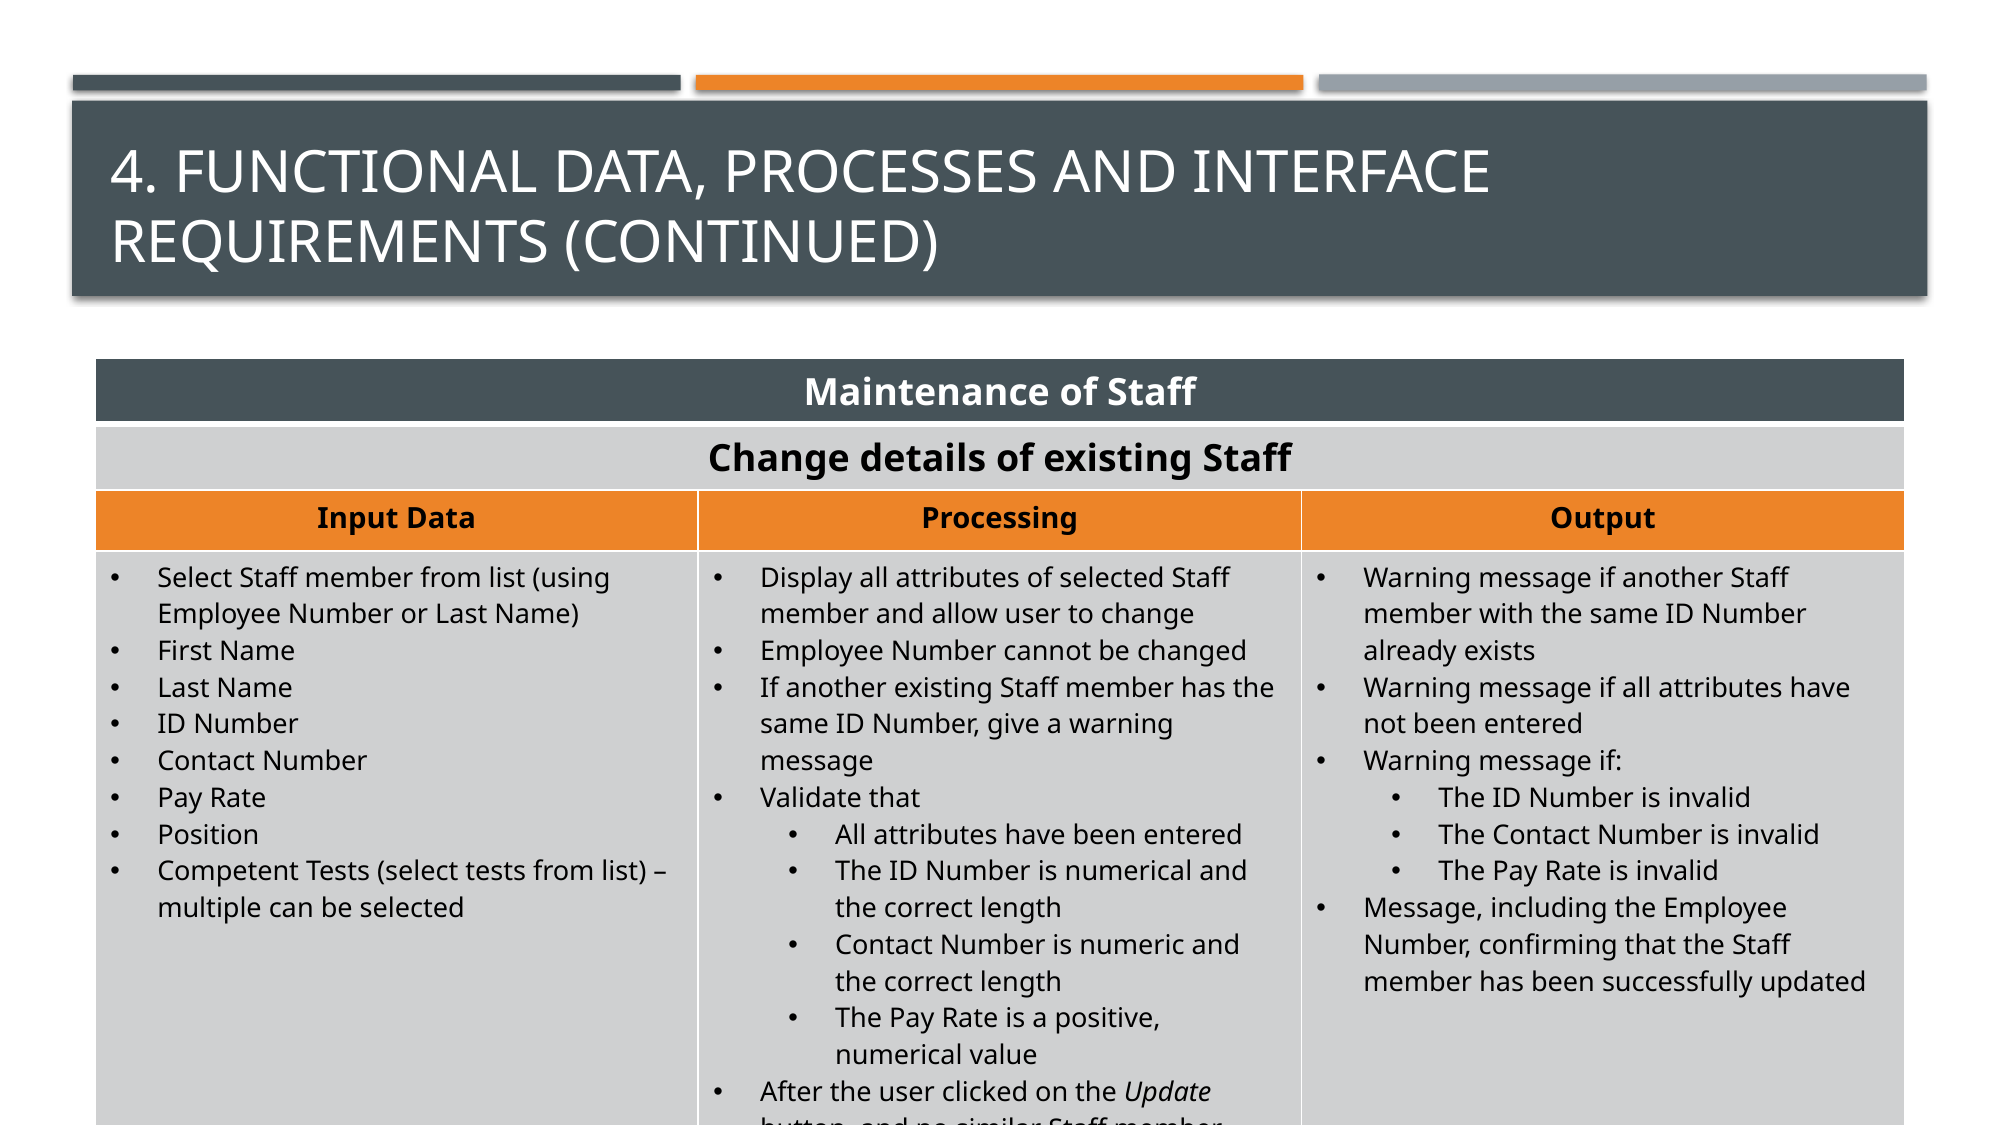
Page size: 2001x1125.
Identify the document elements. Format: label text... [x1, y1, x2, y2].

table_cell Change details of existing Staff [96, 427, 1904, 489]
table_header Maintenance of Staff [96, 359, 1904, 421]
table_cell Input Data [96, 491, 697, 550]
table_cell Processing [699, 491, 1301, 550]
table_cell Output [1302, 491, 1904, 550]
table_cell Select Staff member from list (using Employee Number or Last Name) First Name Last Name ID Number Contact Number Pay Rate Position Competent Tests (select tests from list) – multiple can be selected [96, 552, 697, 1125]
table_cell Display all attributes of selected Staff member and allow user to change Employee Number cannot be changed If another existing Staff member has the same ID Number, give a warning message Validate that All attributes have been entered The ID Number is numerical and the correct length Contact Number is numeric and the correct length The Pay Rate is a positive, numerical value After the user clicked on the Update button, and no similar Staff member already exists, save the details of the updated Staff member to the Staff database table [699, 552, 1301, 1125]
title 4. Functional data, processes and interface requirements (continued) [95, 115, 1905, 282]
table_cell Warning message if another Staff member with the same ID Number already exists Warning message if all attributes have not been entered Warning message if: The ID Number is invalid The Contact Number is invalid The Pay Rate is invalid Message, including the Employee Number, confirming that the Staff member has been successfully updated [1302, 552, 1904, 1125]
